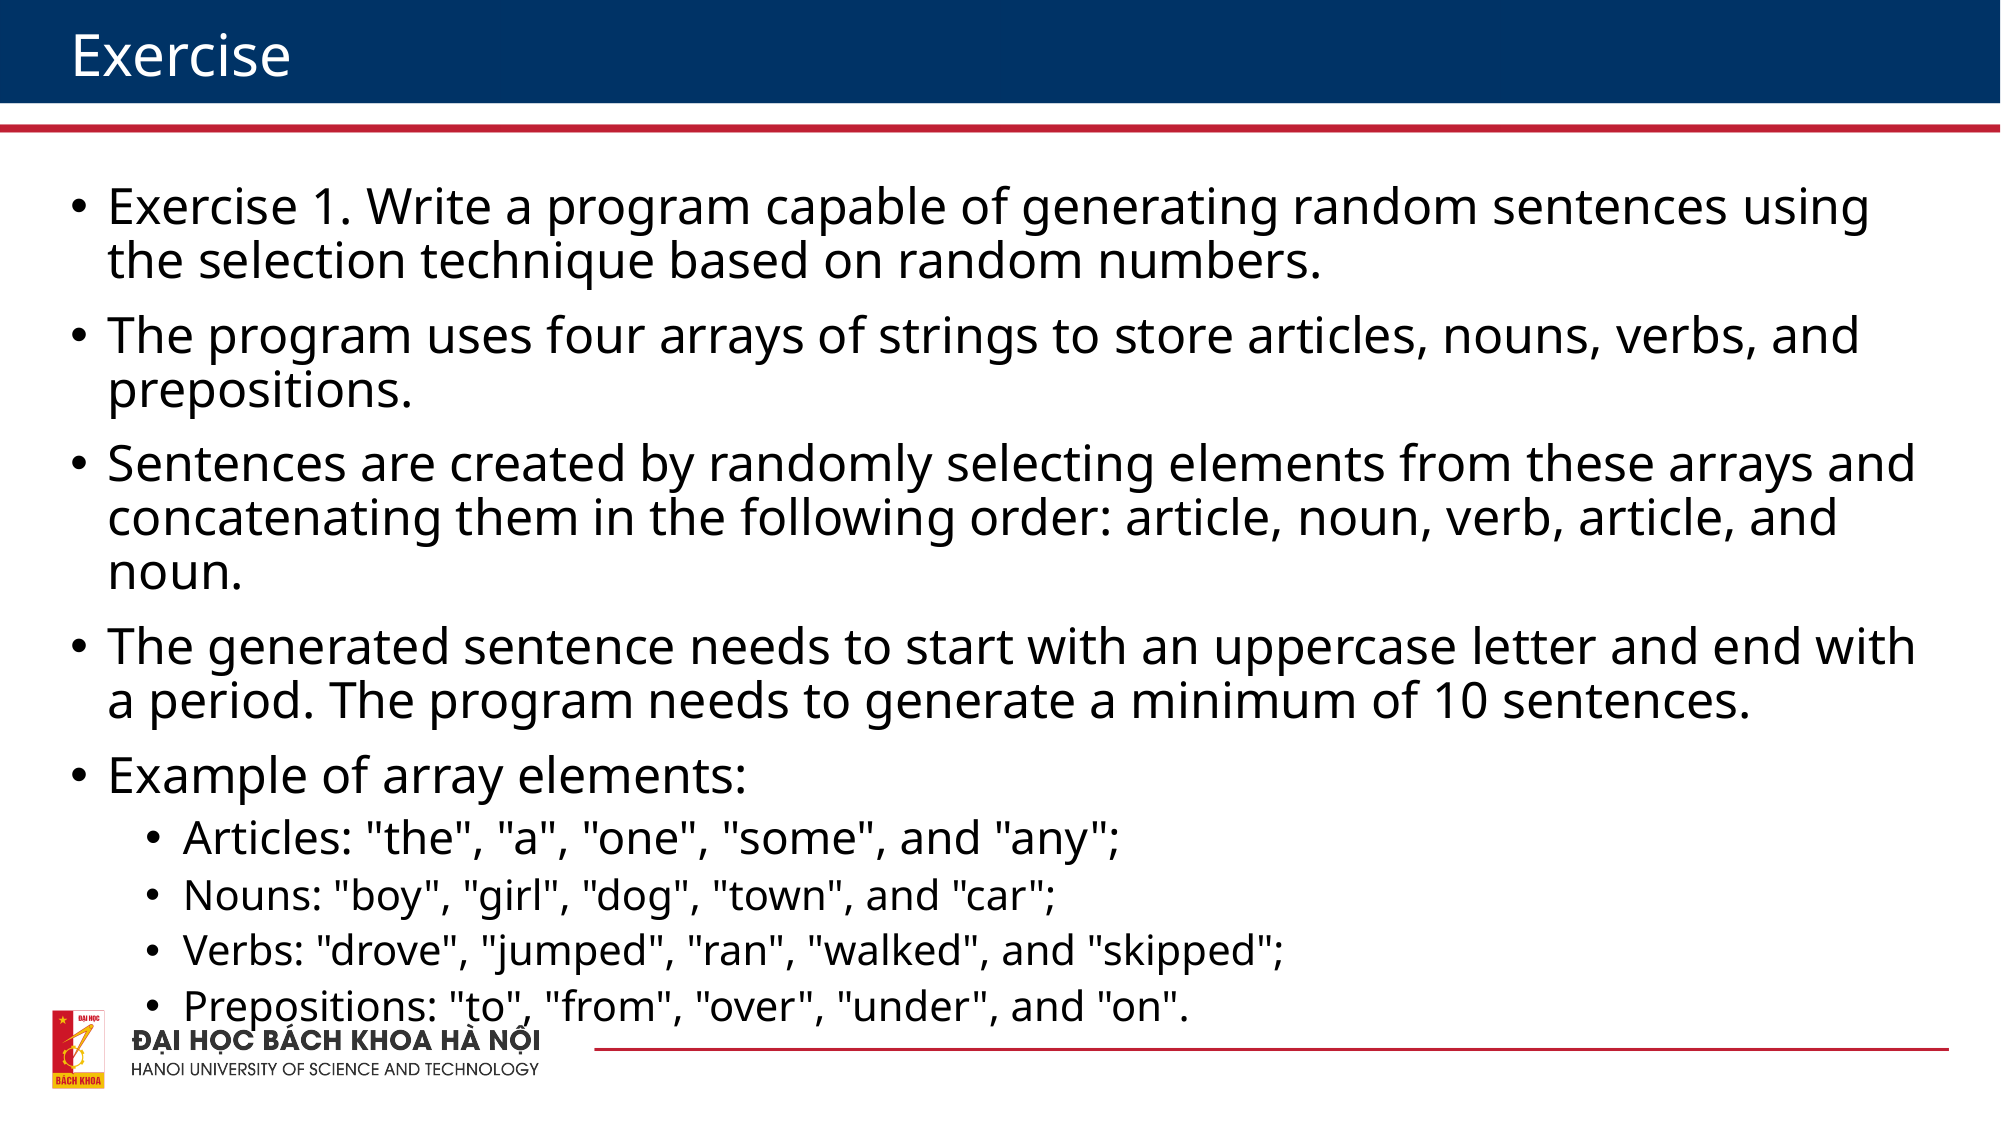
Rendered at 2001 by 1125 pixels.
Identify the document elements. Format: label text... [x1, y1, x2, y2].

picture [0, 0, 2001, 1125]
list Exercise 1. Write a program capable of generating random sentences using the selection technique based on random numbers. The program uses four arrays of strings to store articles, nouns, verbs, and prepositions. Sentences are created by randomly selecting elements from these arrays and concatenating them in the following order: article, noun, verb, article, and noun. The generated sentence needs to start with an uppercase letter and end with a period. The program needs to generate a minimum of 10 sentences. Example of array elements: Articles: "the", "a", "one", "some", and "any"; Nouns: "boy", "girl", "dog", "town", and "car"; Verbs: "drove", "jumped", "ran", "walked", and "skipped"; Prepositions: "to", "from", "over", "under", and "on". [55, 173, 1945, 979]
title Exercise [55, 18, 1945, 90]
